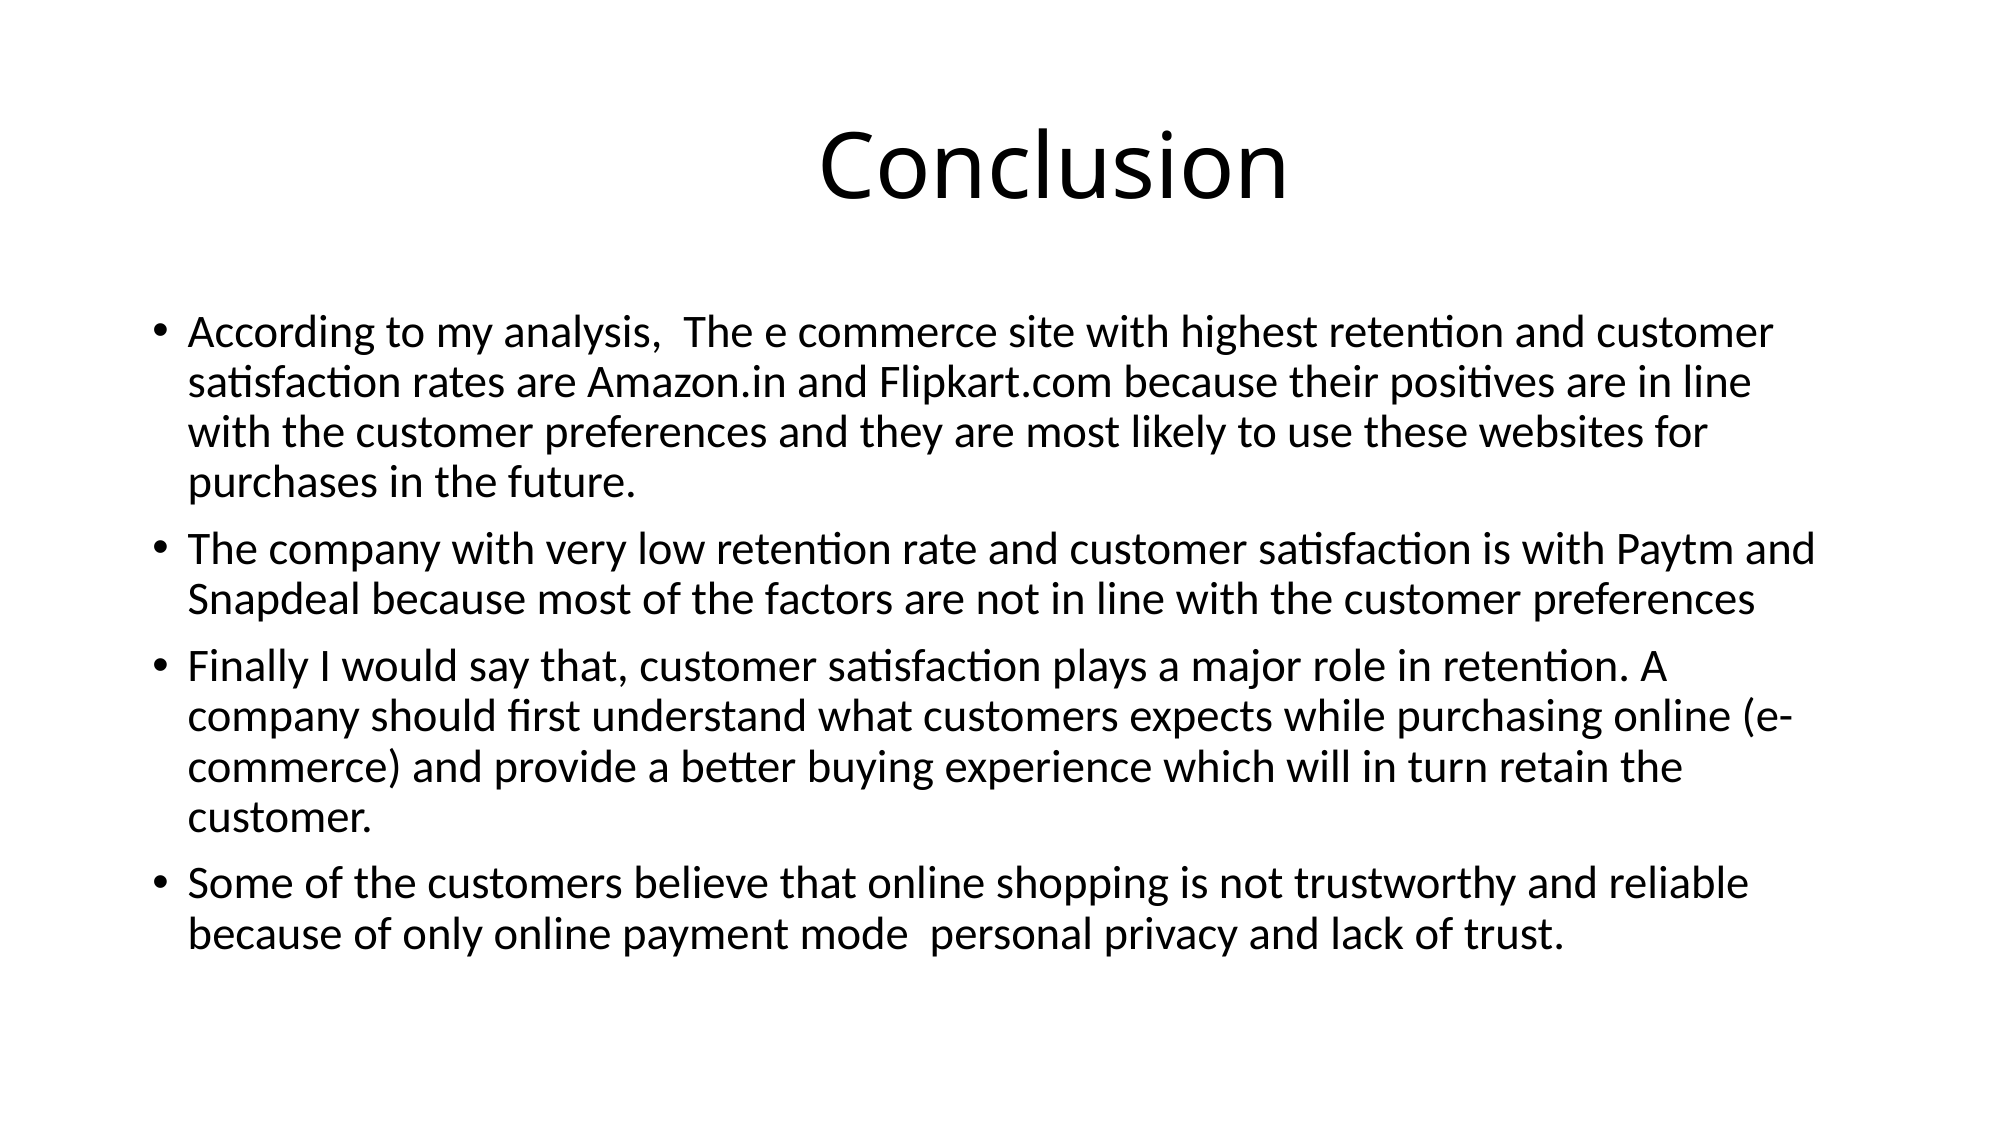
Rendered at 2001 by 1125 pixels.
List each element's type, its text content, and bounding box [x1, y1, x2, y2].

title Conclusion [137, 59, 1863, 278]
list According to my analysis, The e commerce site with highest retention and customer satisfaction rates are Amazon.in and Flipkart.com because their positives are in line with the customer preferences and they are most likely to use these websites for purchases in the future. The company with very low retention rate and customer satisfaction is with Paytm and Snapdeal because most of the factors are not in line with the customer preferences Finally I would say that, customer satisfaction plays a major role in retention. A company should first understand what customers expects while purchasing online (e-commerce) and provide a better buying experience which will in turn retain the customer. Some of the customers believe that online shopping is not trustworthy and reliable because of only online payment mode personal privacy and lack of trust. [137, 299, 1863, 1014]
